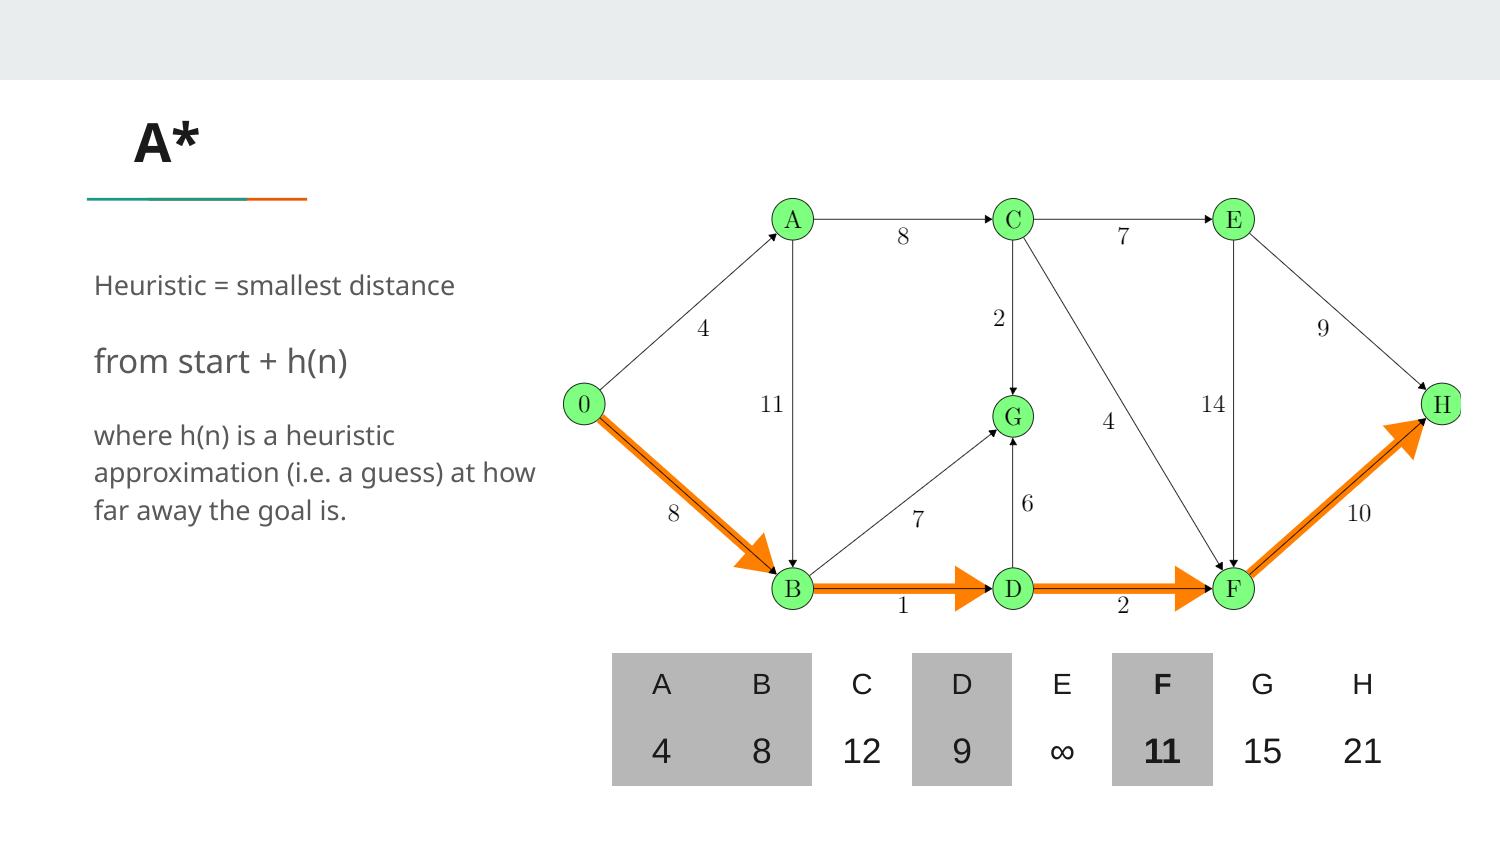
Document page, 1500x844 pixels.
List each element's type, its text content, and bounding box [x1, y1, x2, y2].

table_cell 21 [1313, 716, 1413, 786]
table_header G [1213, 653, 1313, 716]
table_cell 11 [1112, 716, 1213, 786]
table_header A [612, 653, 712, 716]
table_header B [712, 653, 812, 716]
table_header E [1012, 653, 1112, 716]
list Heuristic = smallest distance from start + h(n) where h(n) is a heuristic approximation (i.e. a guess) at how far away the goal is. [78, 248, 558, 620]
table_cell 8 [712, 716, 812, 786]
table_header C [812, 653, 912, 716]
table_cell 12 [812, 716, 912, 786]
title A* [119, 93, 1381, 182]
table_header F [1112, 653, 1213, 716]
table_cell 15 [1213, 716, 1313, 786]
table_cell 4 [612, 716, 712, 786]
picture [563, 197, 1461, 620]
table_header H [1313, 653, 1413, 716]
table_cell ∞ [1012, 716, 1112, 786]
table_header D [912, 653, 1012, 716]
table_cell 9 [912, 716, 1012, 786]
